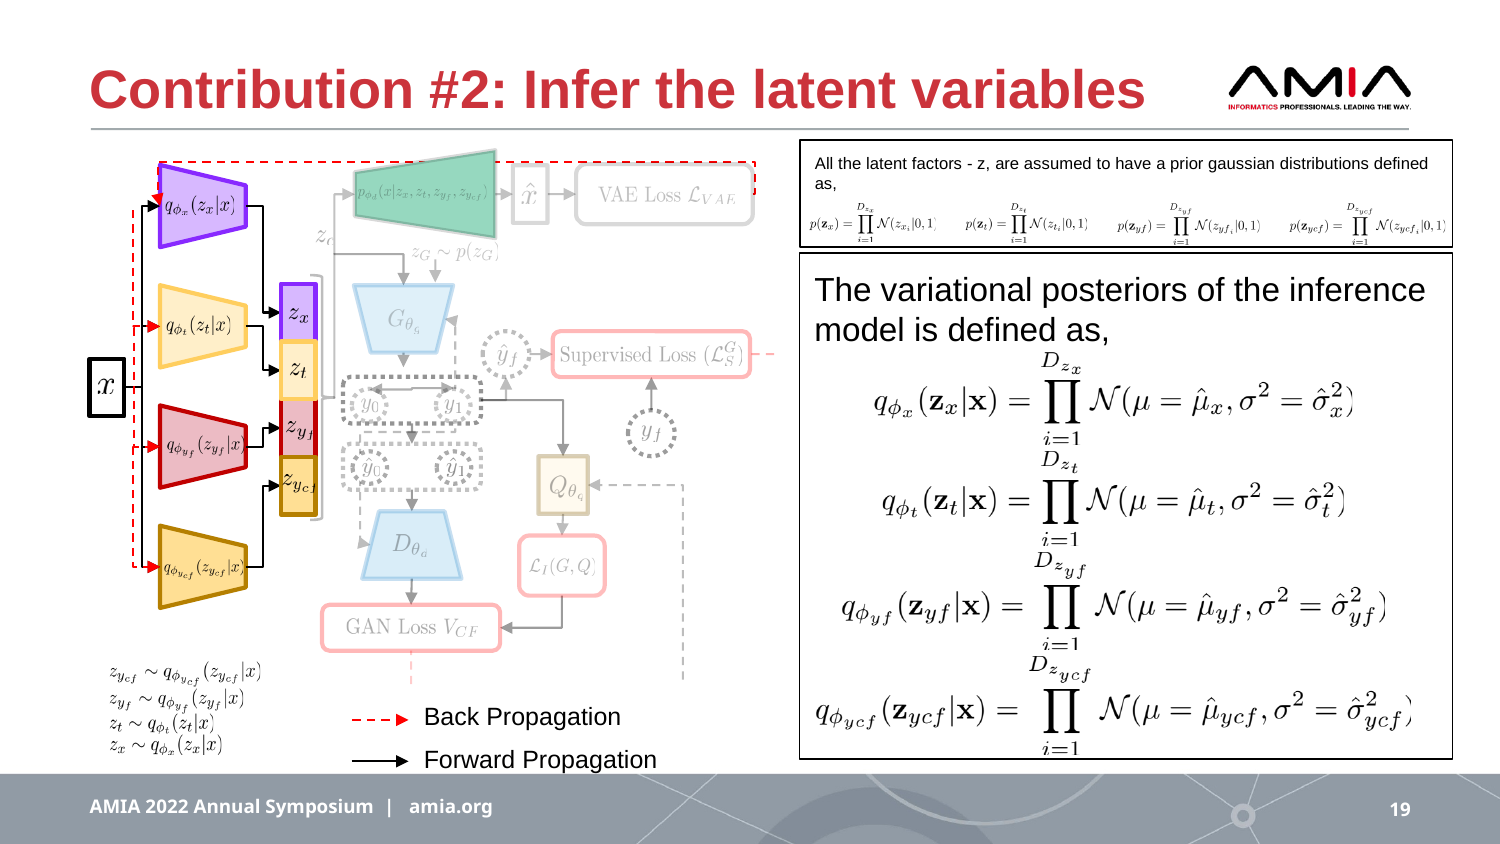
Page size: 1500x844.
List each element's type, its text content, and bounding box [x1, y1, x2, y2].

slide_number 19 [1098, 798, 1412, 822]
footer AMIA 2022 Annual Symposium | amia.org [89, 798, 915, 816]
text_box The variational posteriors of the inference model is defined as, [799, 256, 1453, 759]
picture [0, 0, 1500, 844]
title Contribution #2: Infer the latent variables [89, 66, 1203, 119]
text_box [89, 149, 775, 685]
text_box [799, 137, 1457, 248]
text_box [109, 693, 261, 755]
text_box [351, 693, 674, 783]
